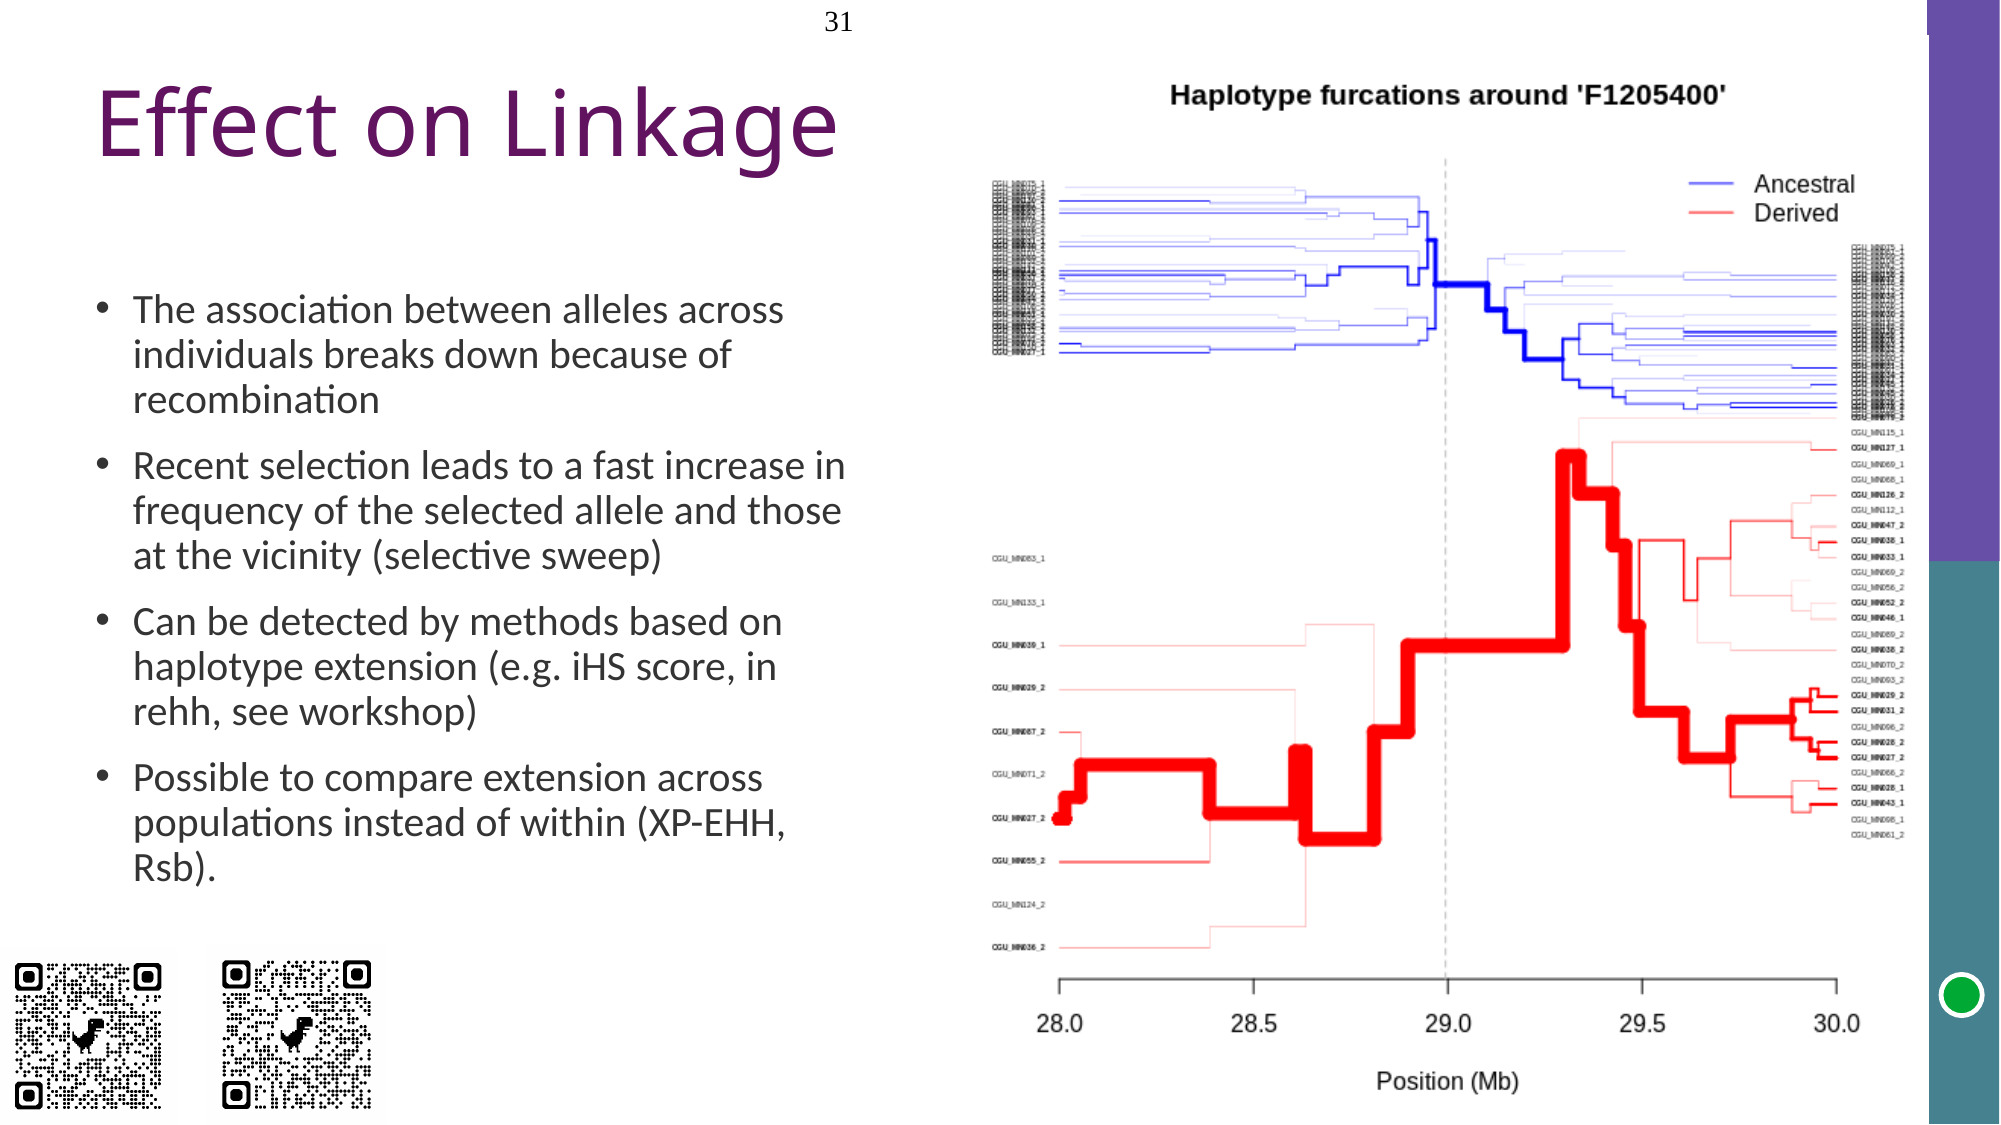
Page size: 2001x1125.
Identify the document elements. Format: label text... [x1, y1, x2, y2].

picture [0, 946, 178, 1125]
title Effect on Linkage [79, 91, 904, 278]
text_box [1941, 974, 1983, 1016]
picture [206, 944, 387, 1125]
picture [909, 35, 1930, 1125]
list The association between alleles across individuals breaks down because of recombination Recent selection leads to a fast increase in frequency of the selected allele and those at the vicinity (selective sweep) Can be detected by methods based on haplotype extension (e.g. iHS score, in rehh, see workshop) Possible to compare extension across populations instead of within (XP-EHH, Rsb). [80, 280, 886, 1034]
